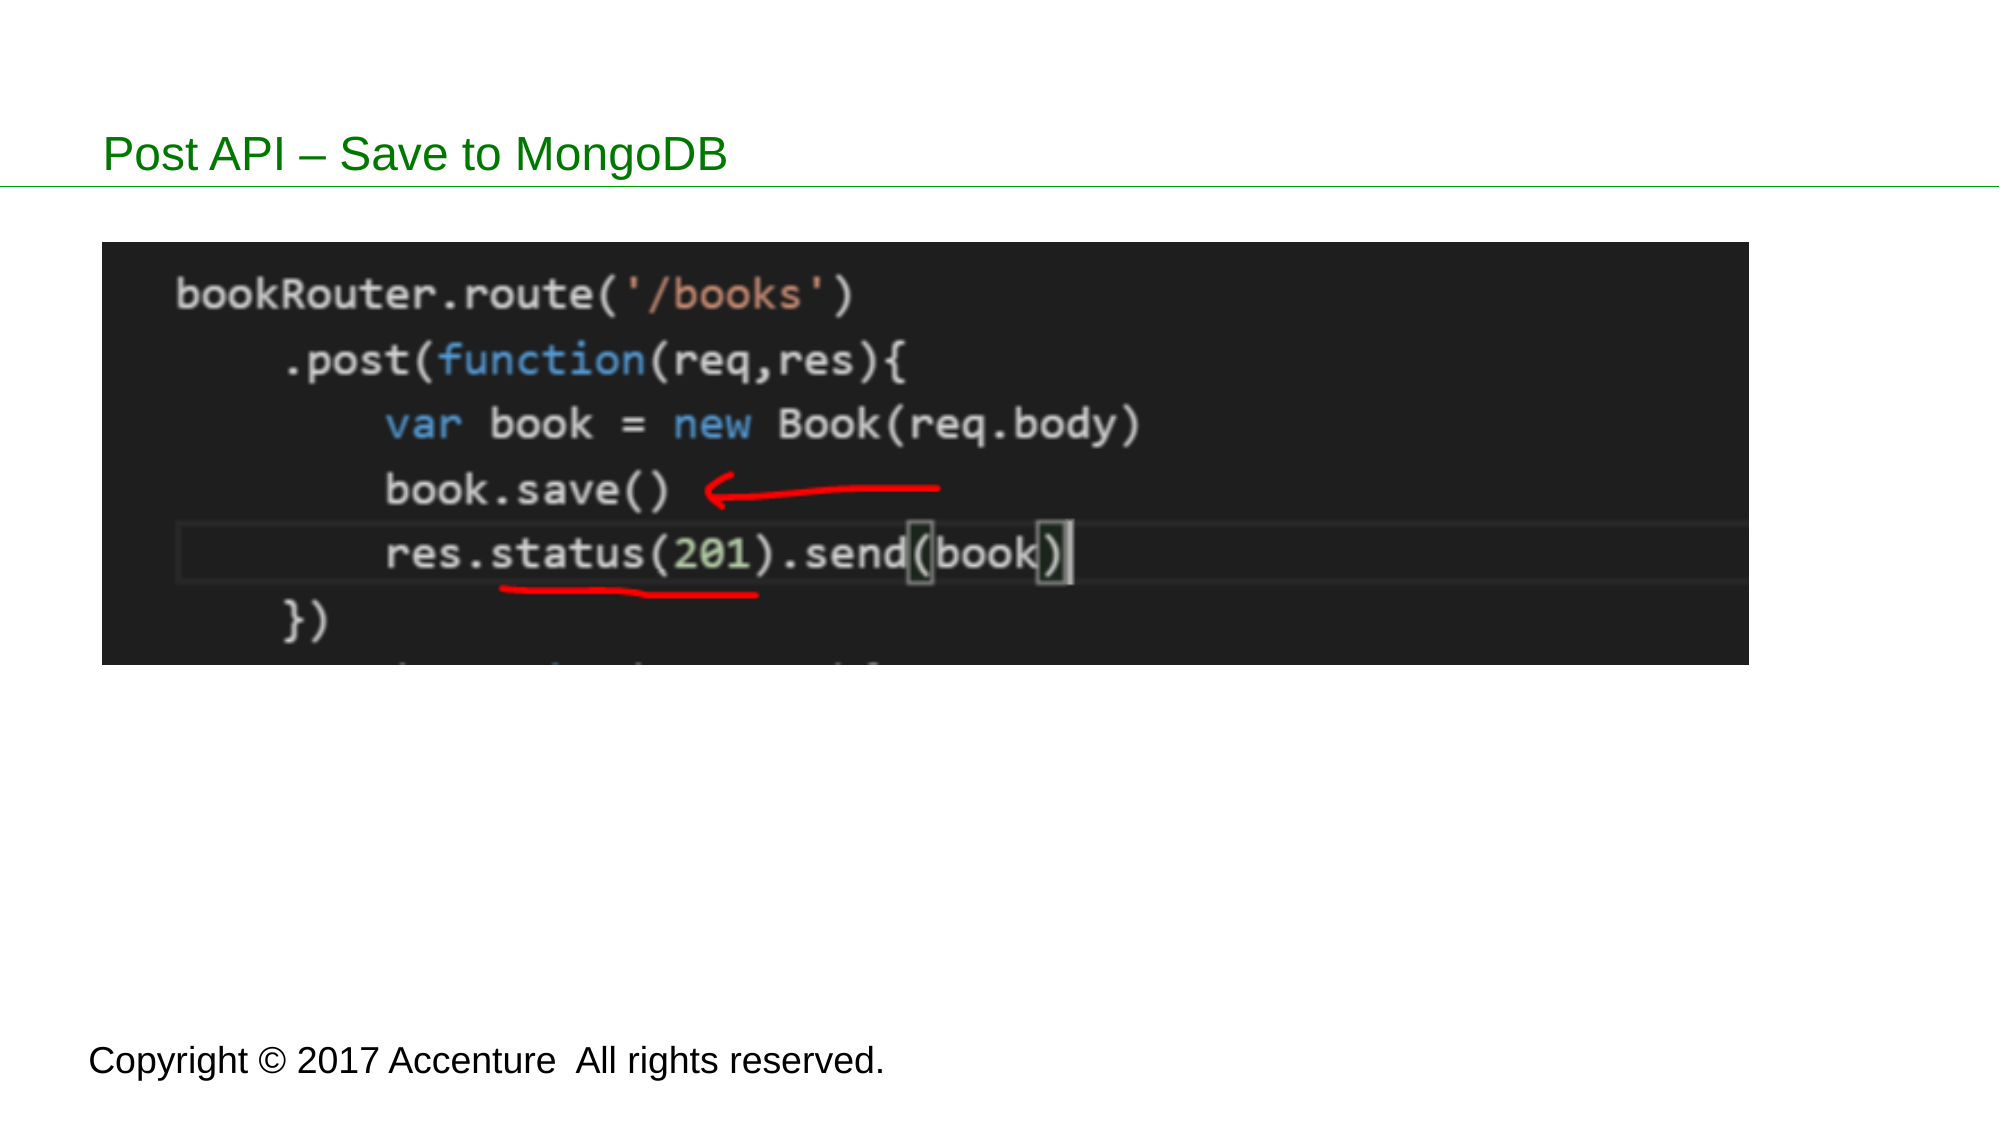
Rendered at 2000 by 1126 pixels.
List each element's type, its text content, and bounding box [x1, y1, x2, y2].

picture [102, 242, 1749, 665]
title Post API – Save to MongoDB [102, 0, 1897, 180]
text_box Copyright © 2017 Accenture All rights reserved. [73, 1029, 954, 1056]
